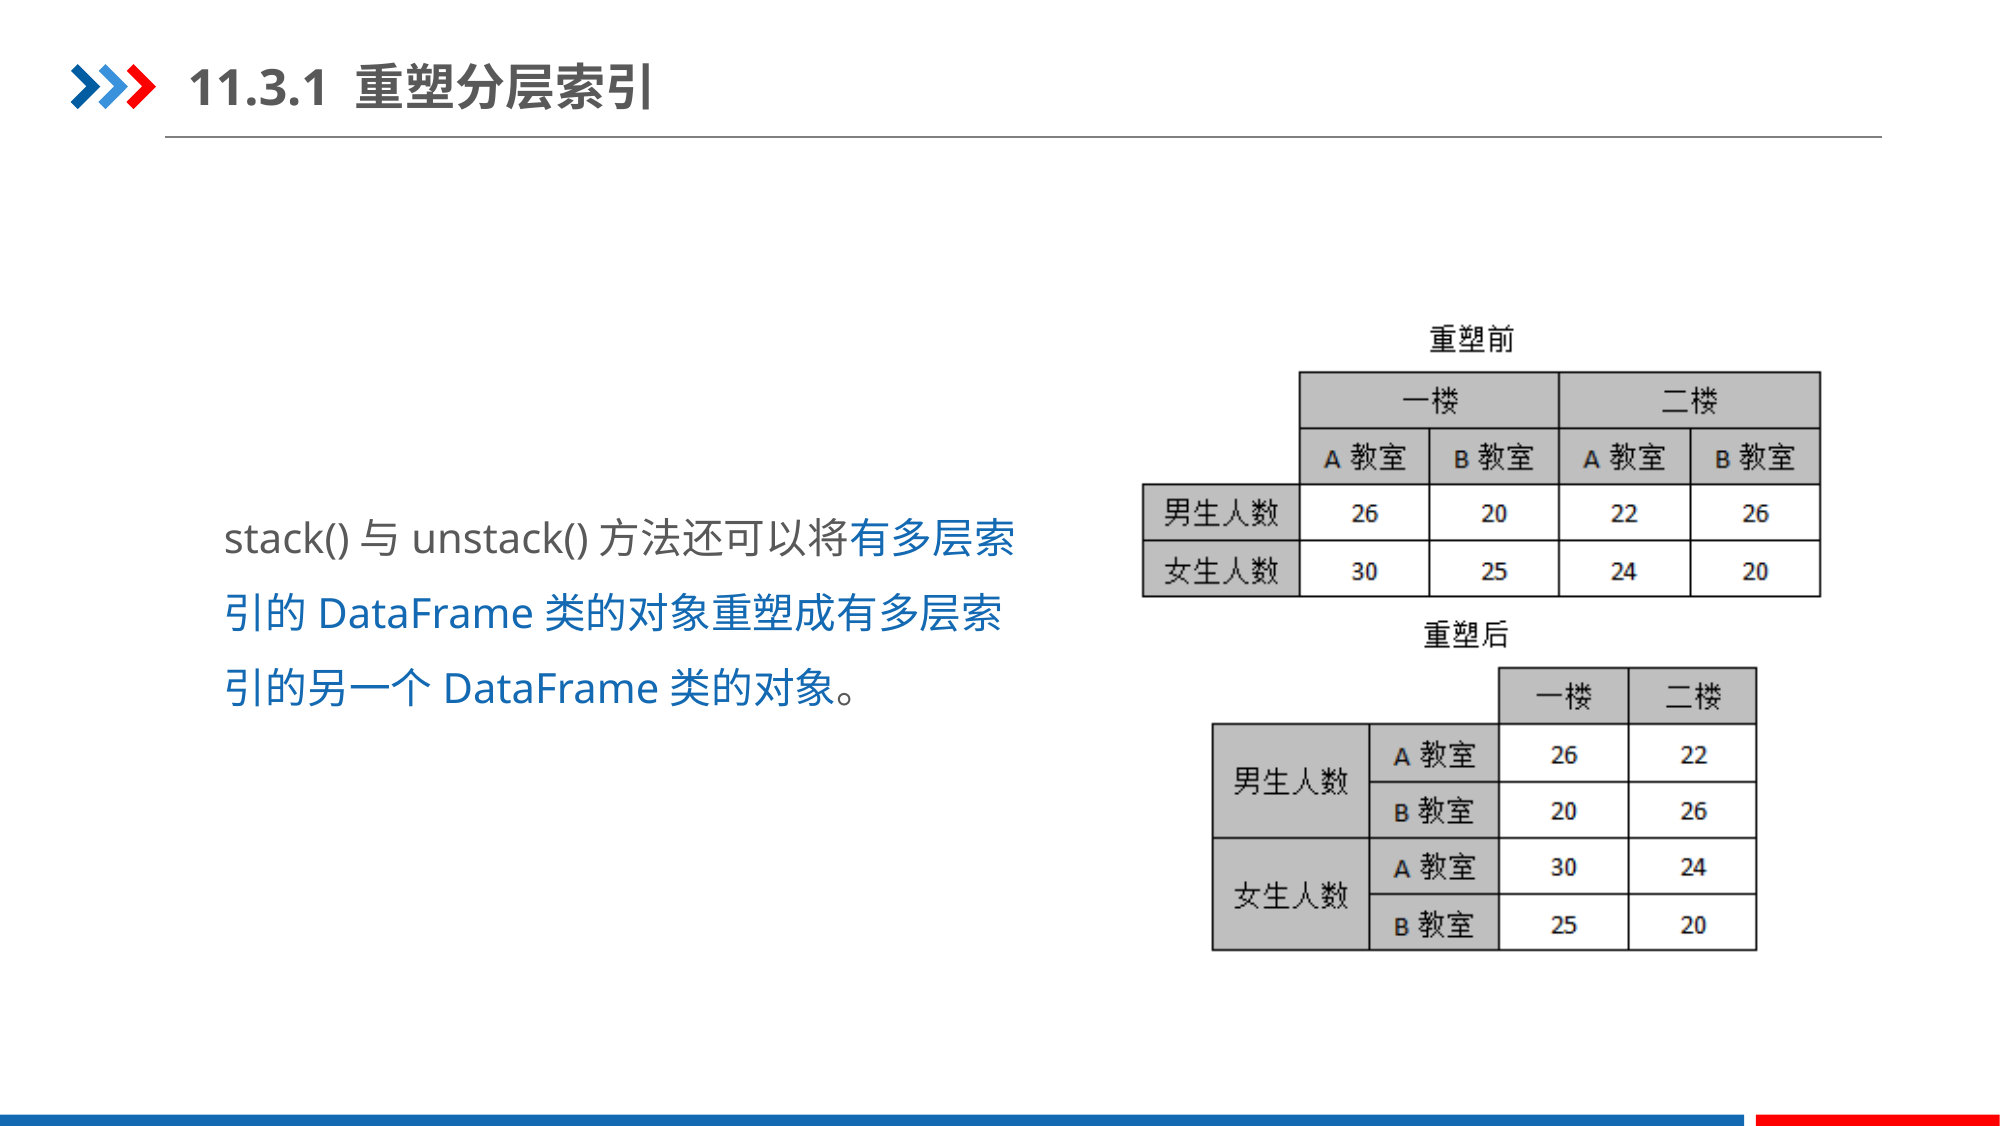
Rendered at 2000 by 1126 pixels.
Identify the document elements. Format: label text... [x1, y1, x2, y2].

picture [1129, 278, 1839, 965]
text_box 11.3.1 重塑分层索引 [187, 43, 870, 127]
text_box stack()与unstack()方法还可以将有多层索引的DataFrame类的对象重塑成有多层索引的另一个DataFrame类的对象。 [209, 479, 1036, 720]
